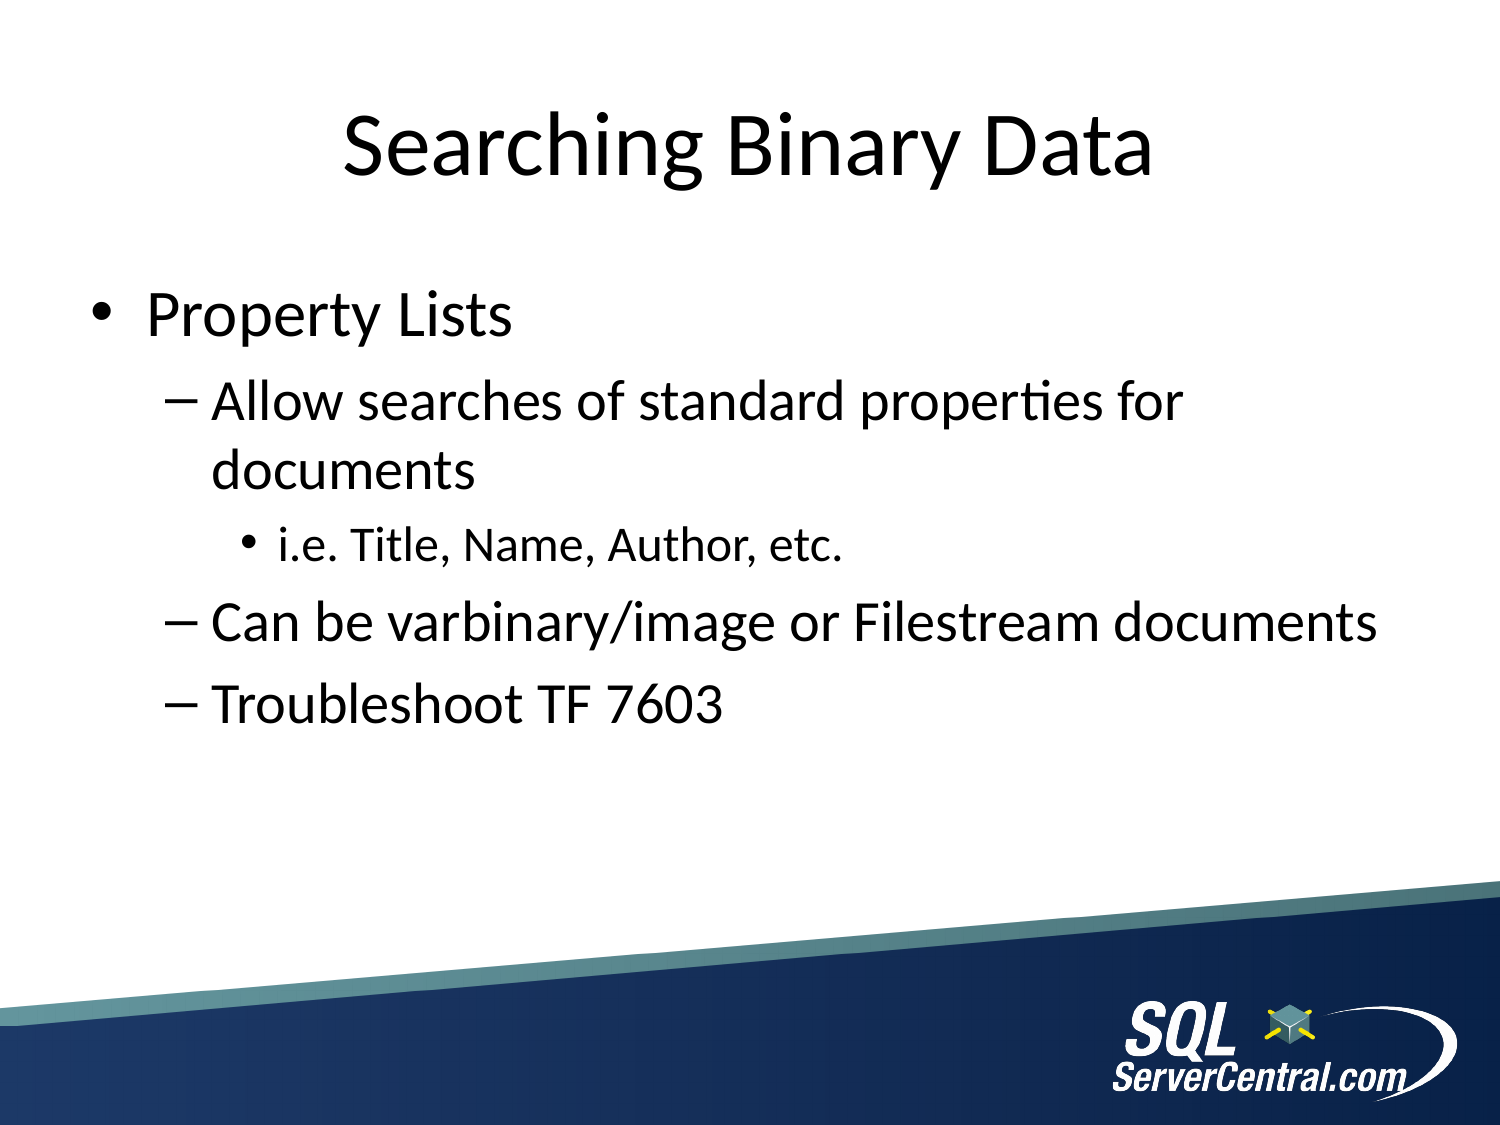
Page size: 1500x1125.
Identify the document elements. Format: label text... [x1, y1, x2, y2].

picture [0, 881, 1500, 1125]
list Property Lists Allow searches of standard properties for documents i.e. Title, Name, Author, etc. Can be varbinary/image or Filestream documents Troubleshoot TF 7603 [75, 262, 1425, 879]
title Searching Binary Data [75, 45, 1425, 233]
